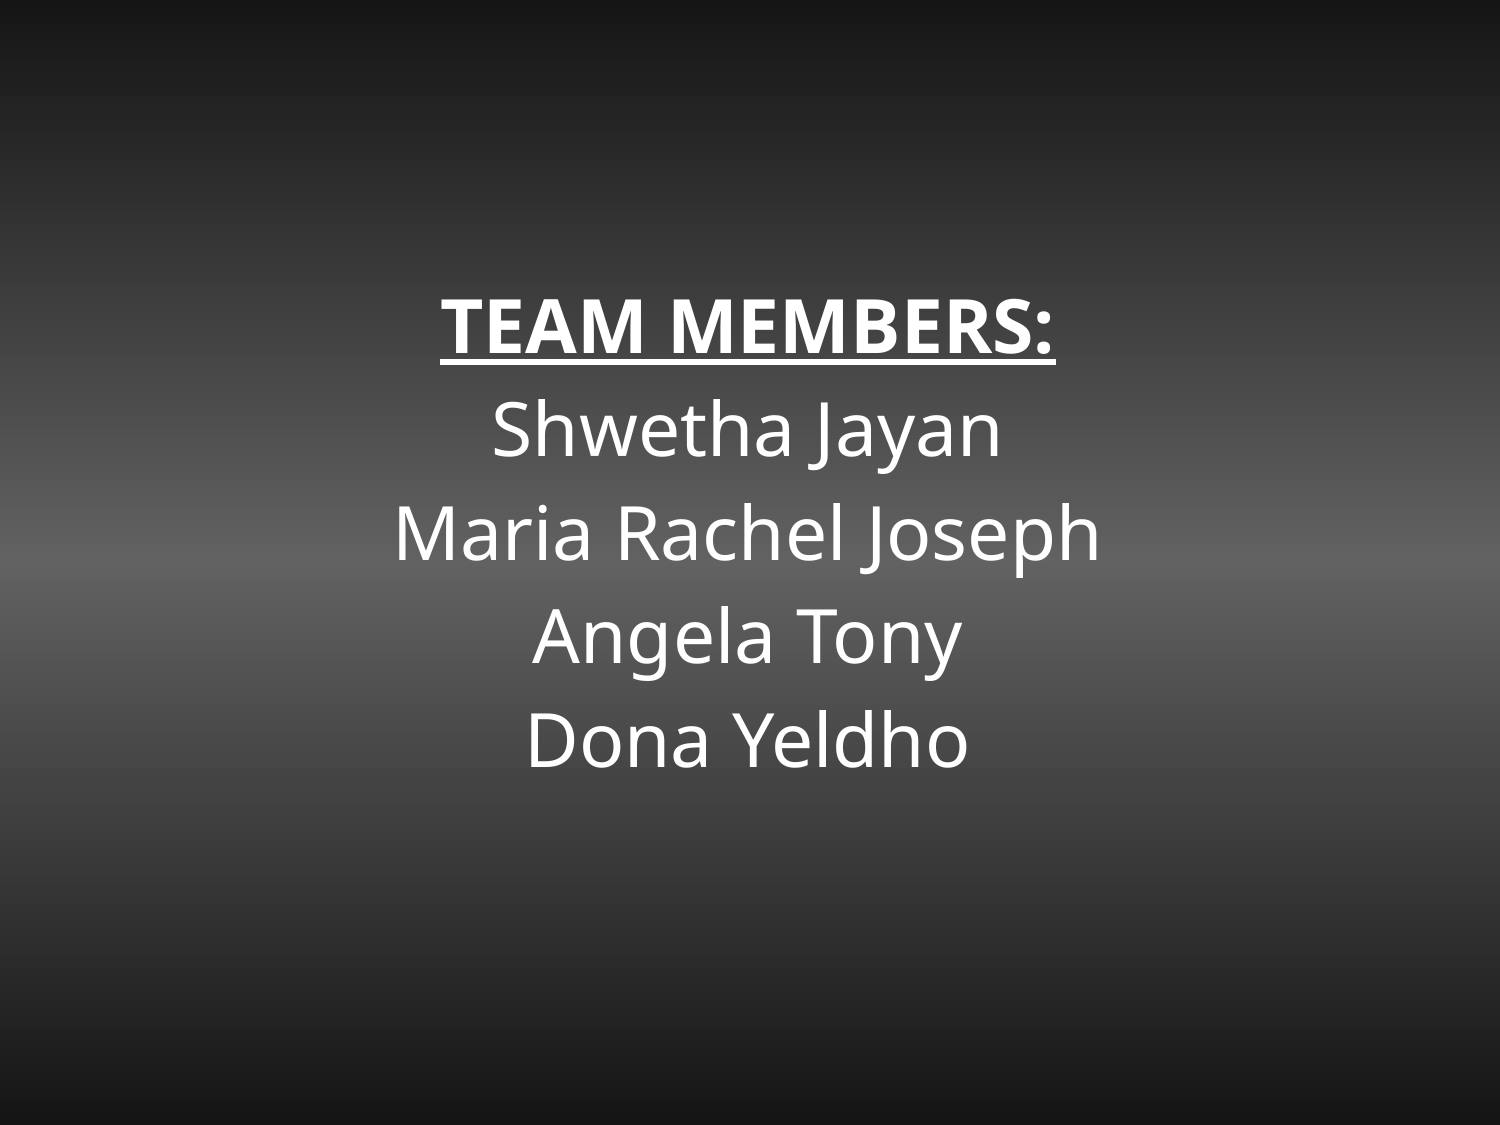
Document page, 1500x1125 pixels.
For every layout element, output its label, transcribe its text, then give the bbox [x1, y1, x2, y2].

list TEAM MEMBERS: Shwetha Jayan Maria Rachel Joseph Angela Tony Dona Yeldho [37, 249, 1436, 998]
